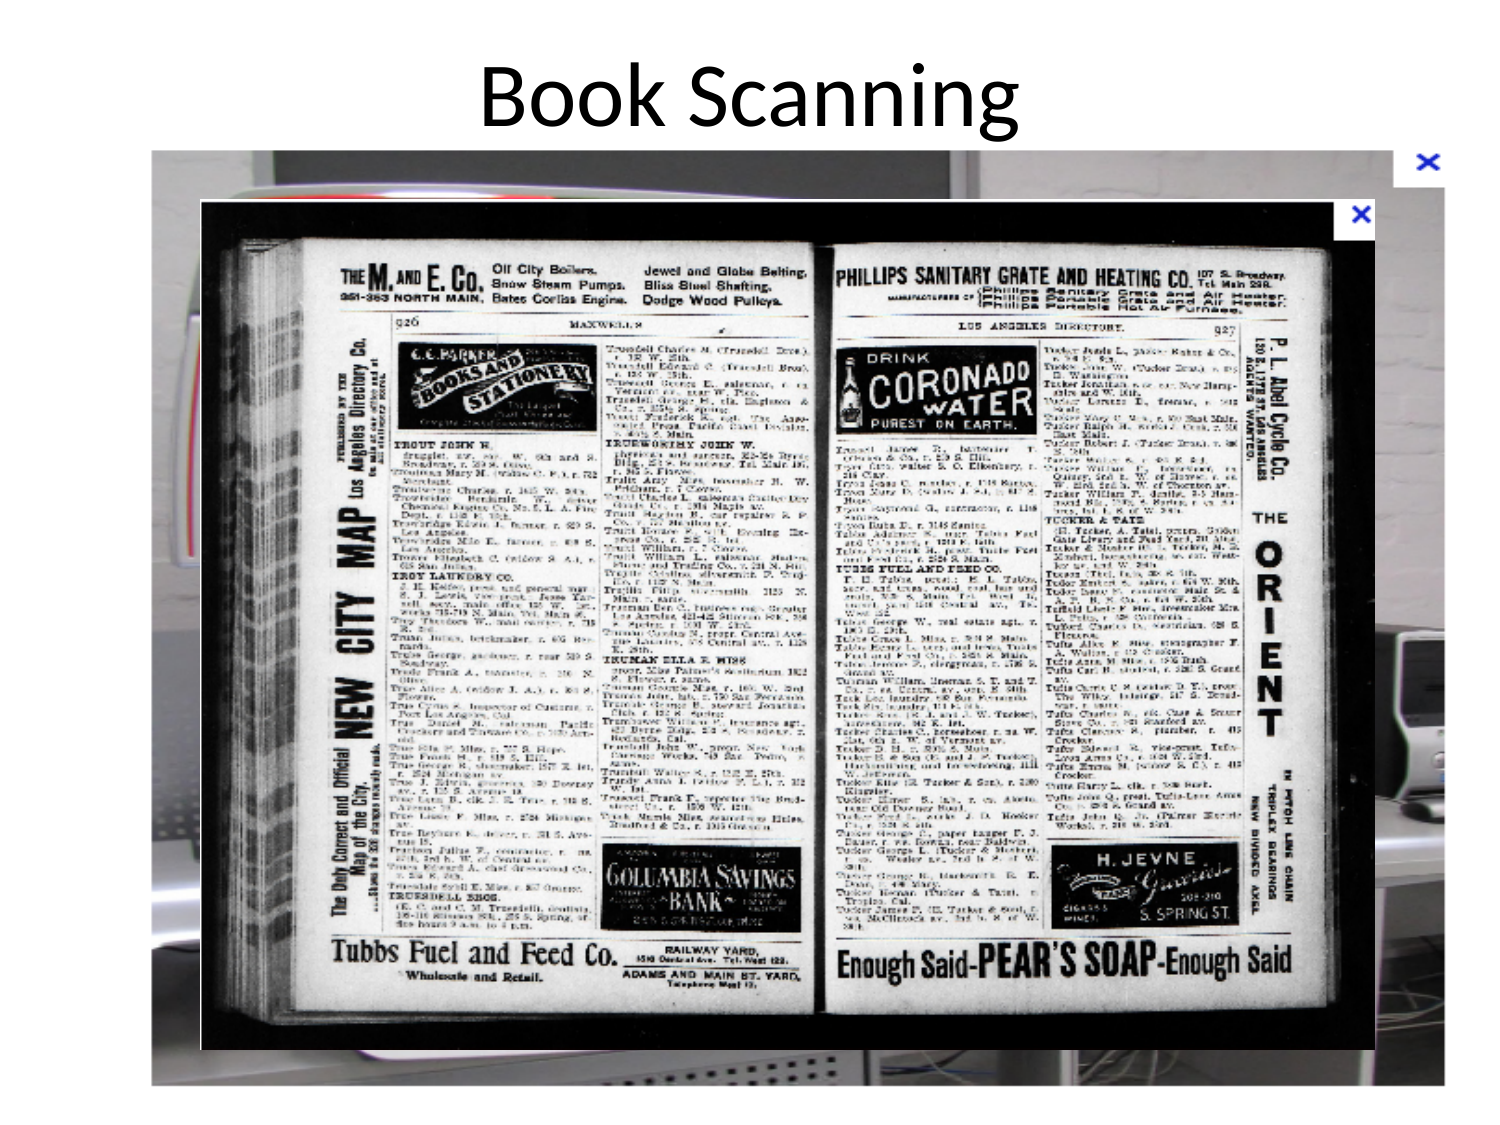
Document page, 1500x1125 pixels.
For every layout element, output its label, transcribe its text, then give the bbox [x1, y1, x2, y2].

picture [149, 149, 1451, 1088]
title Book Scanning [75, 24, 1425, 155]
